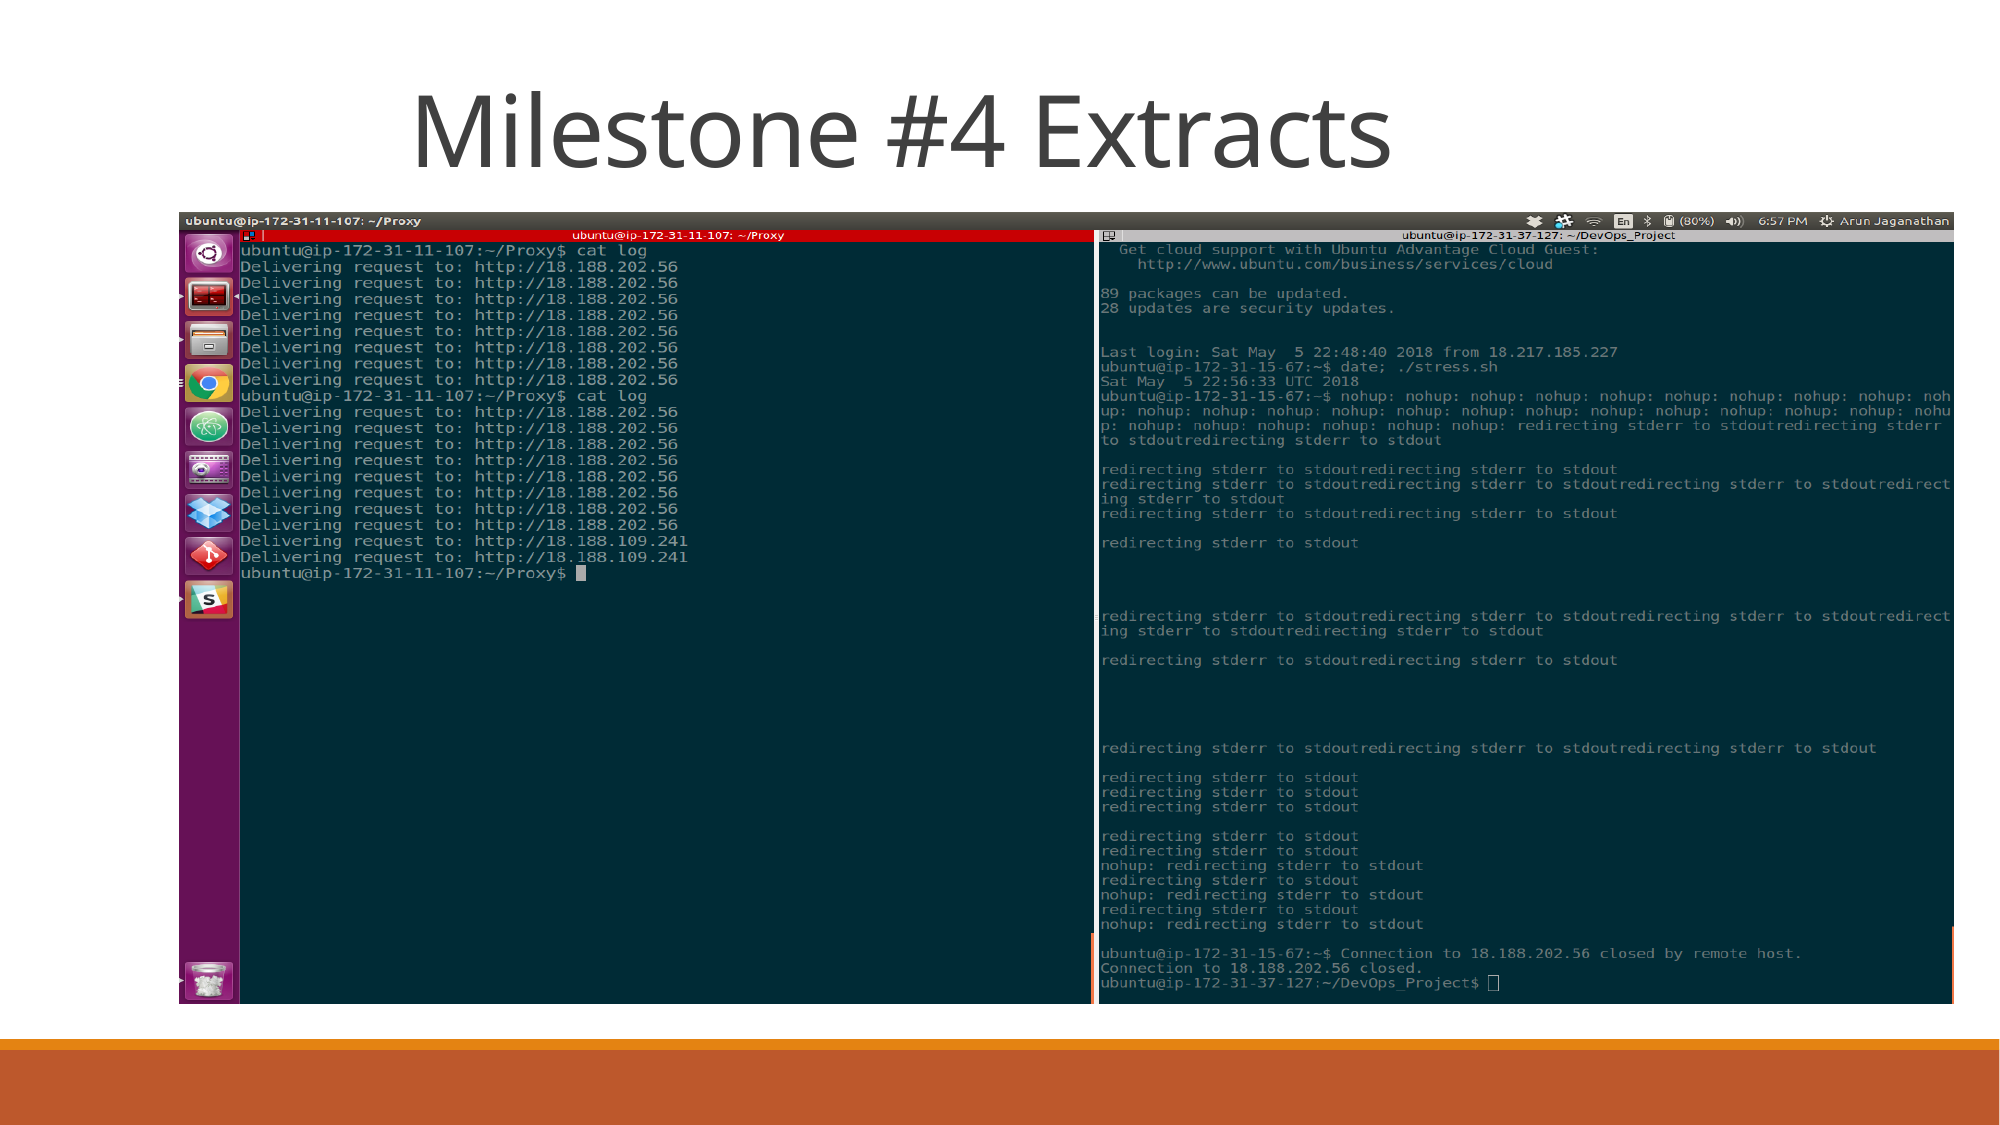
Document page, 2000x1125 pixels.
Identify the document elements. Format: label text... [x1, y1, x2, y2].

picture [364, 426, 372, 431]
picture [364, 555, 372, 560]
picture [665, 489, 672, 496]
picture [1107, 409, 1113, 417]
picture [364, 539, 372, 544]
picture [629, 311, 636, 318]
picture [293, 313, 301, 318]
picture [293, 474, 301, 479]
picture [629, 441, 636, 447]
picture [577, 566, 585, 580]
picture [1107, 362, 1113, 371]
picture [1324, 949, 1330, 959]
picture [1560, 409, 1566, 417]
picture [293, 297, 301, 302]
picture [665, 344, 671, 351]
picture [179, 211, 1955, 1005]
picture [293, 426, 301, 431]
picture [1108, 392, 1113, 400]
picture [293, 458, 301, 463]
picture [665, 473, 671, 480]
picture [293, 555, 301, 560]
picture [364, 442, 372, 447]
title Milestone #4 Extracts [179, 42, 1625, 196]
picture [299, 571, 306, 577]
picture [629, 537, 636, 544]
picture [293, 345, 301, 350]
picture [1325, 392, 1330, 401]
picture [1138, 377, 1149, 385]
picture [1940, 392, 1945, 400]
picture [1107, 978, 1113, 987]
picture [364, 297, 372, 302]
picture [1487, 392, 1492, 400]
picture [293, 442, 301, 447]
picture [665, 376, 672, 383]
picture [364, 329, 372, 334]
picture [665, 360, 672, 367]
picture [665, 263, 672, 270]
picture [364, 313, 372, 318]
picture [665, 505, 672, 512]
picture [1324, 362, 1330, 372]
picture [293, 329, 301, 334]
picture [364, 345, 372, 350]
picture [293, 539, 301, 544]
picture [364, 474, 372, 479]
picture [629, 295, 636, 302]
picture [665, 457, 671, 464]
picture [629, 424, 636, 430]
picture [1412, 436, 1417, 444]
picture [364, 458, 372, 463]
picture [629, 553, 636, 560]
picture [1472, 978, 1478, 988]
